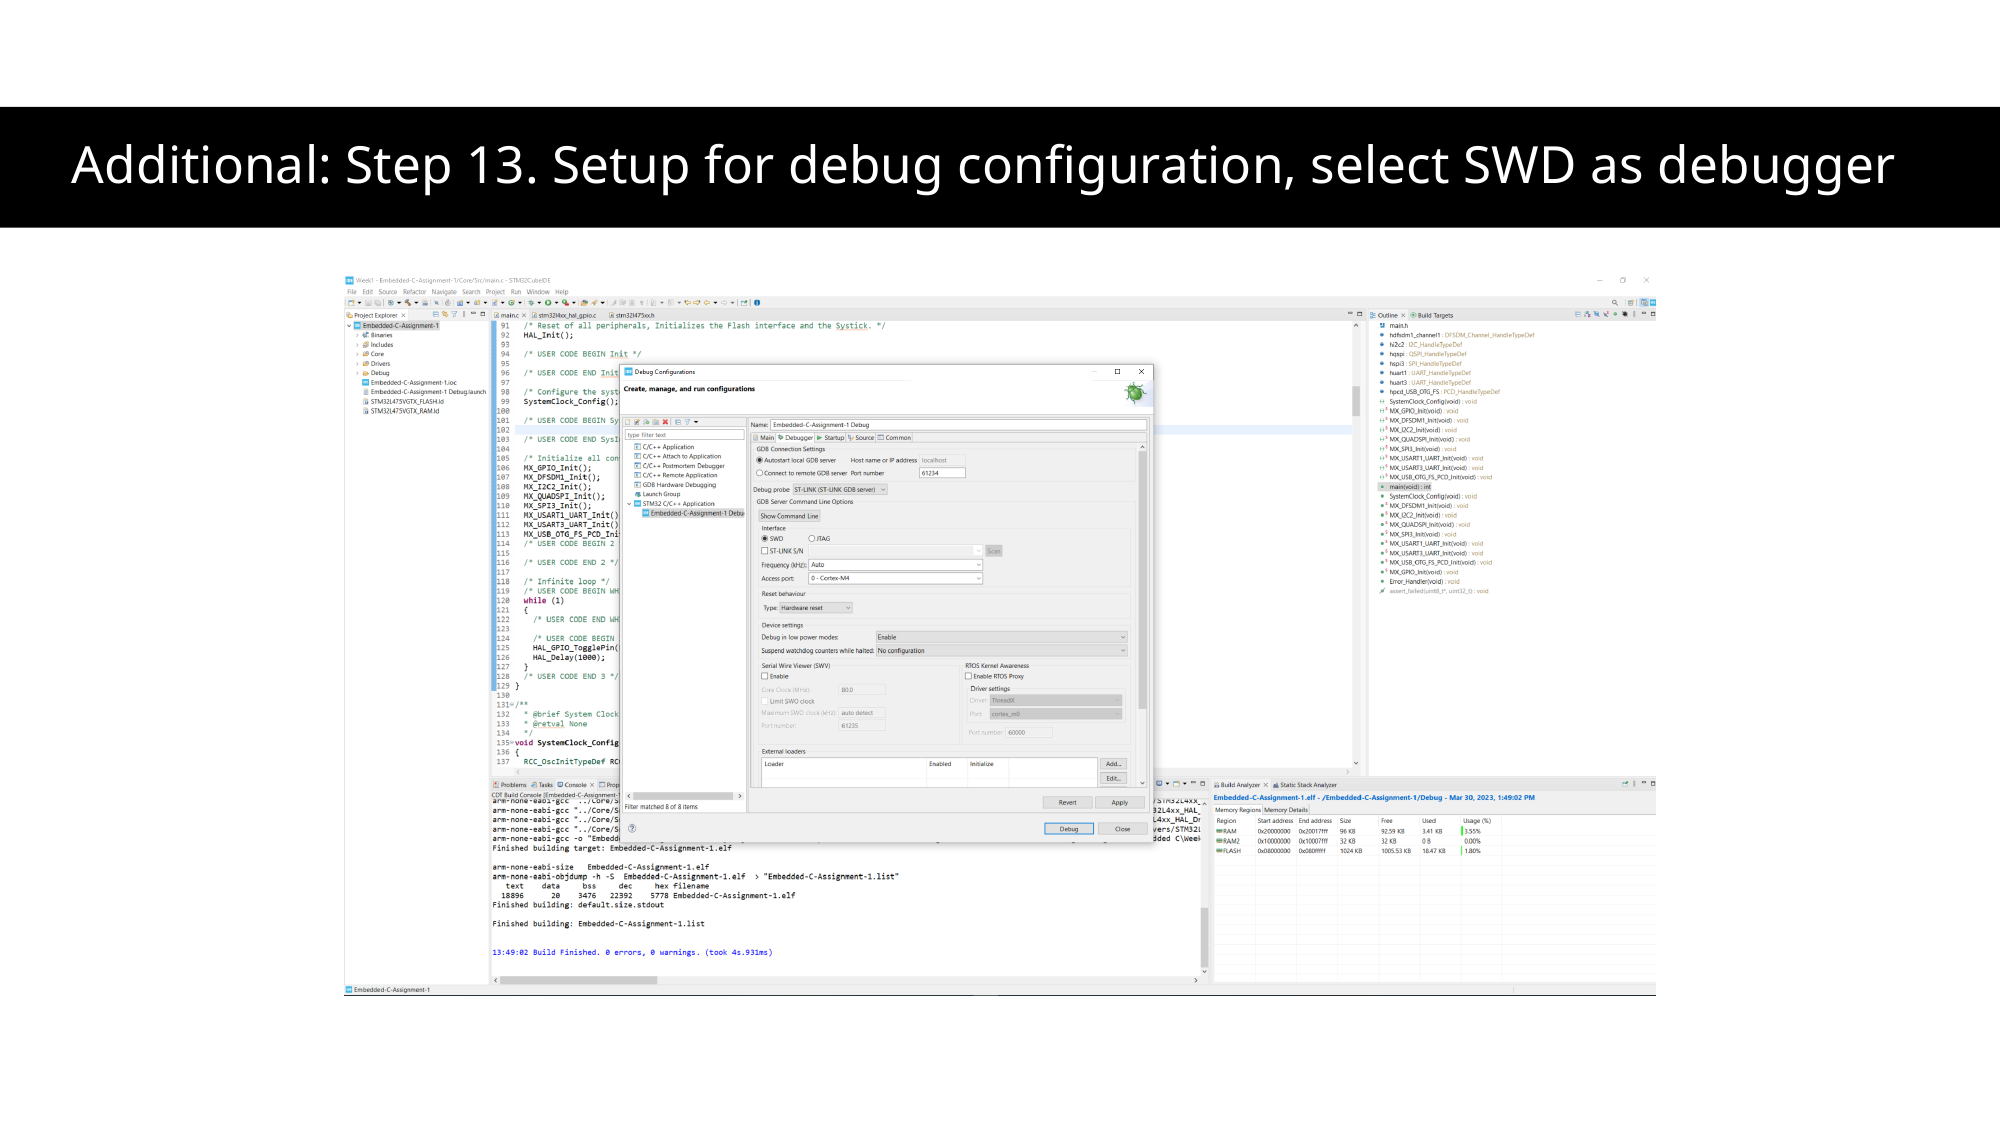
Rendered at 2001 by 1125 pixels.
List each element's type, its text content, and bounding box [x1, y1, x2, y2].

title Additional: Step 13. Setup for debug configuration, select SWD as debugger [39, 105, 1931, 228]
text_box [0, 106, 2000, 229]
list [344, 274, 1656, 996]
